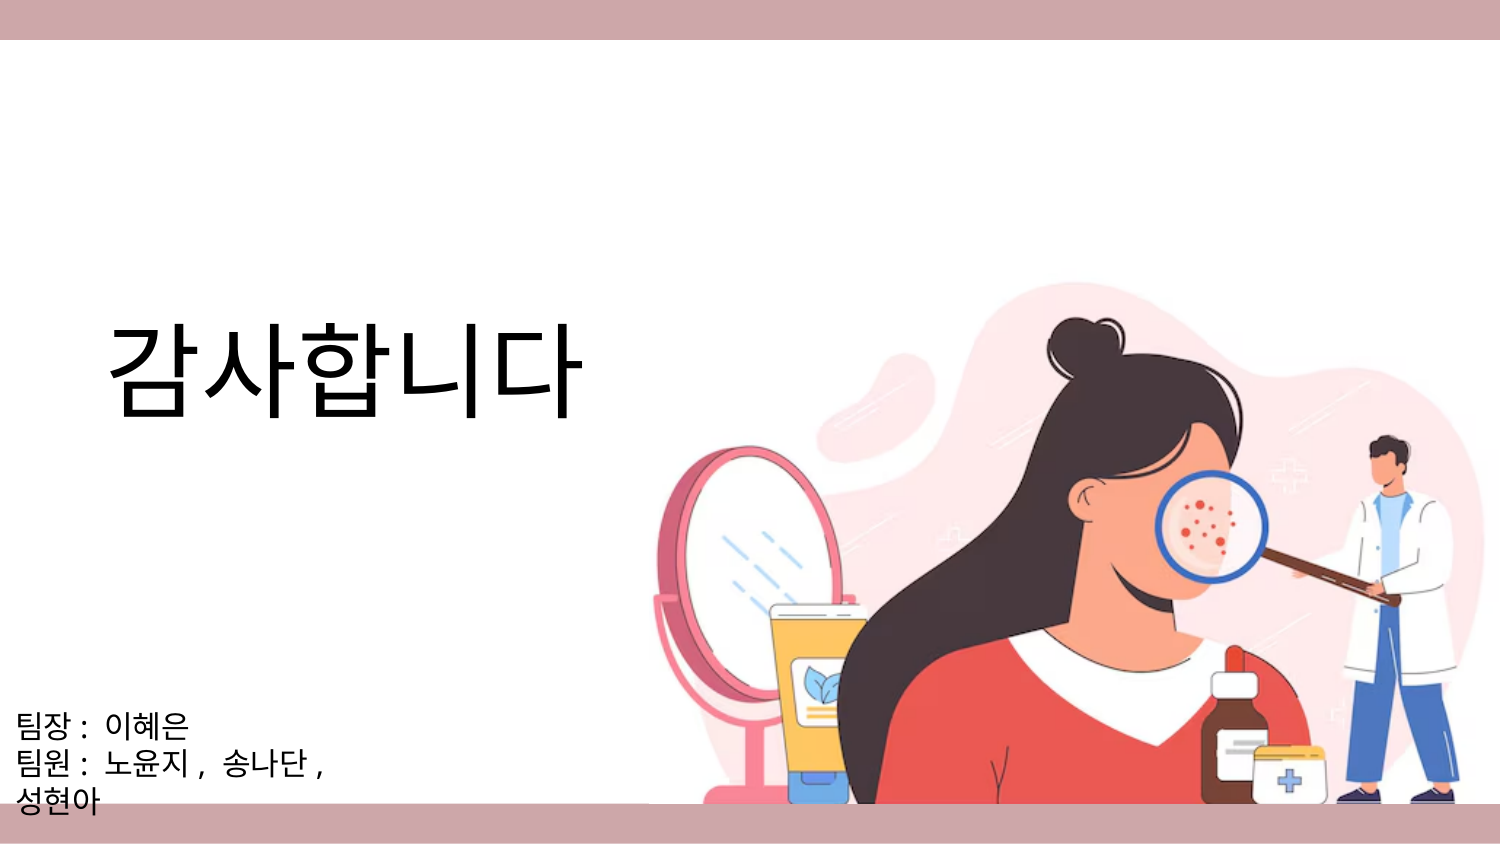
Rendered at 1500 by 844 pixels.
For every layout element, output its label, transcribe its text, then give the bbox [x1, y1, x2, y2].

text_box [0, 0, 1500, 40]
text_box 감사합니다 [28, 215, 663, 521]
text_box 팀장: 이혜은 팀원: 노윤지, 송나단, 성현아 [0, 722, 437, 804]
text_box [0, 803, 1500, 844]
picture [648, 240, 1500, 804]
